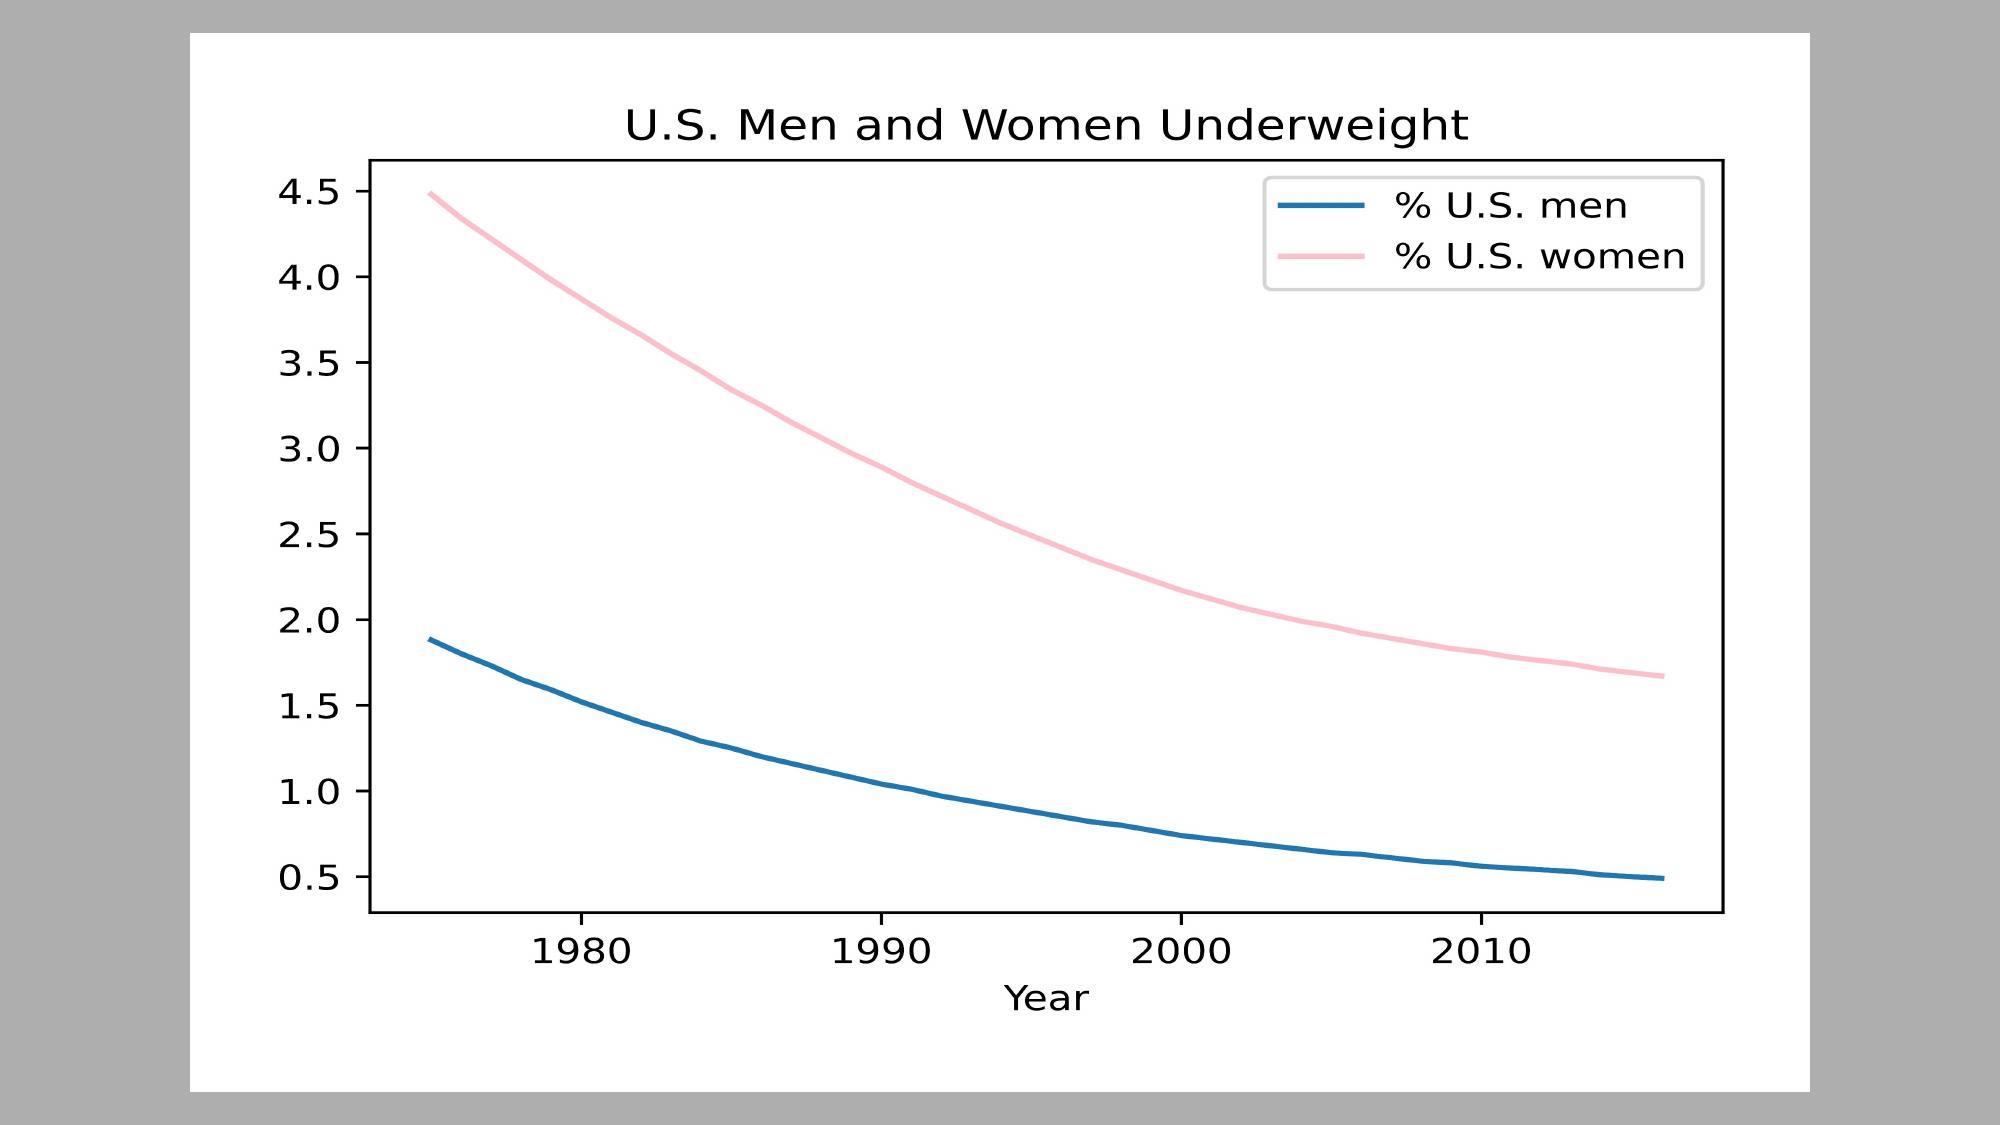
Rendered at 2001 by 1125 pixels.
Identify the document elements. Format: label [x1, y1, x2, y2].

picture [190, 33, 1810, 1092]
